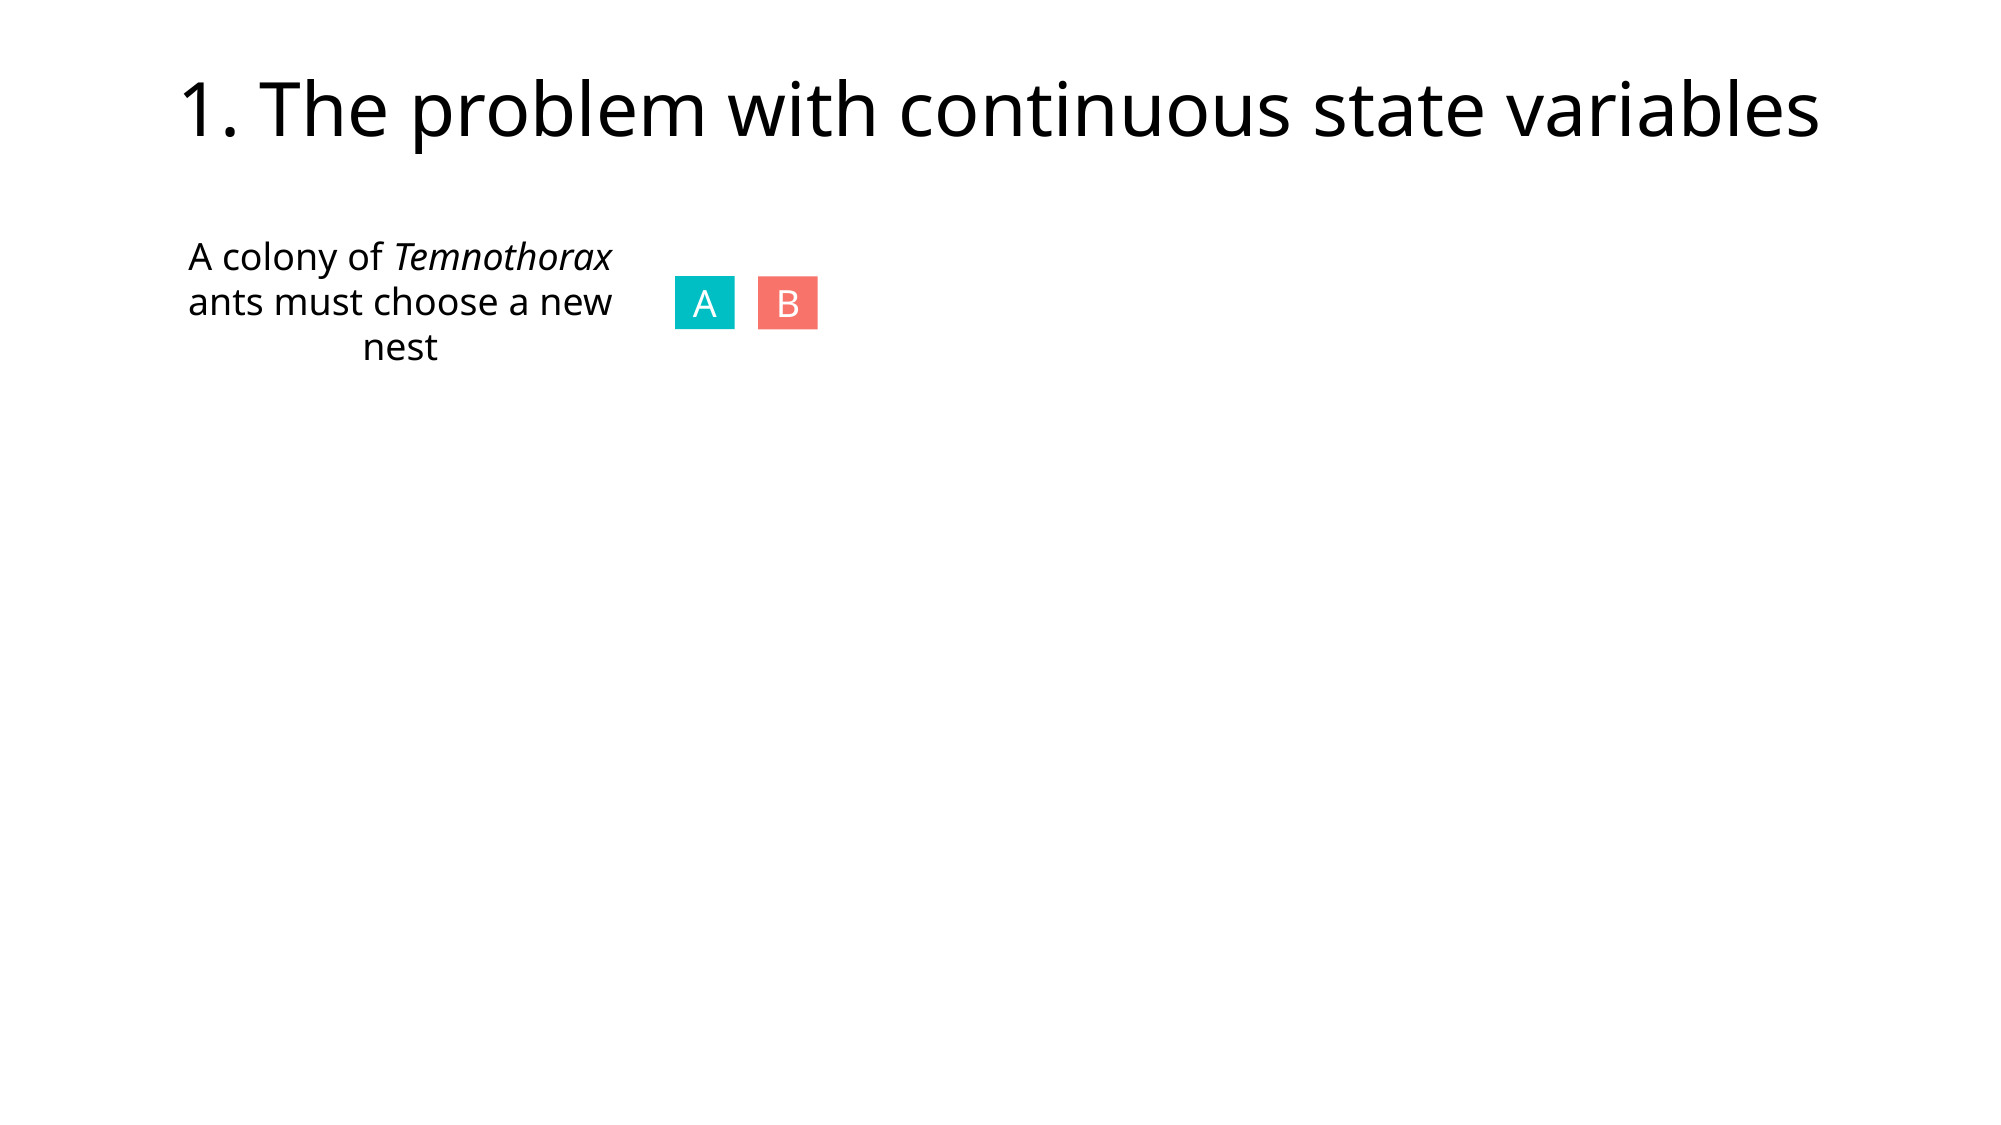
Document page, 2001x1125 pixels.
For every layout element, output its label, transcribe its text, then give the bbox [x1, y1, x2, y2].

text_box A colony of Temnothorax ants must choose a new nest [149, 225, 652, 376]
text_box B [757, 275, 819, 331]
title 1. The problem with continuous state variables [137, 3, 1863, 222]
text_box A [673, 275, 736, 331]
